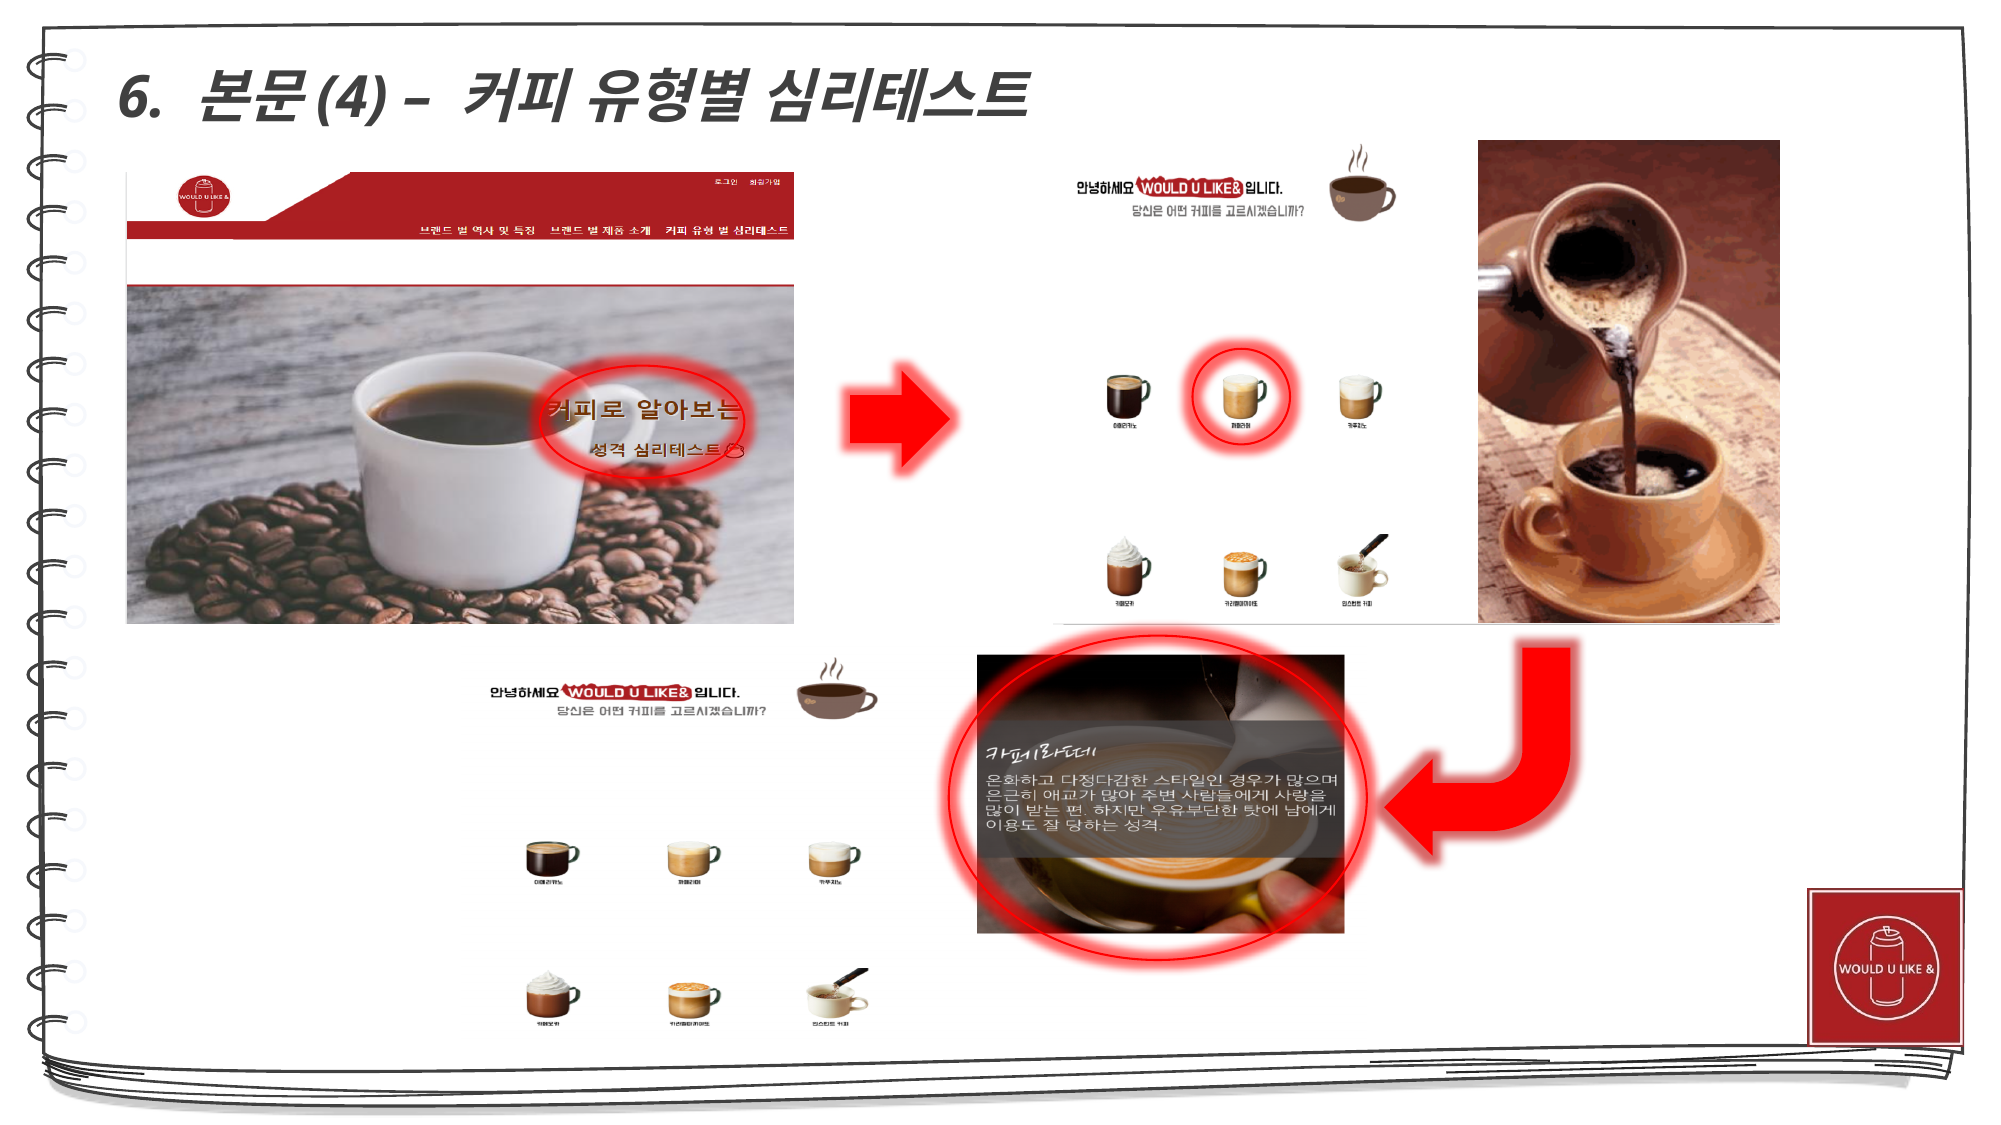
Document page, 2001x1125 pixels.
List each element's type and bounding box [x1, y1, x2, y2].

picture [461, 639, 1367, 1039]
picture [125, 172, 794, 624]
picture [1053, 121, 1780, 625]
picture [1807, 888, 1964, 1047]
text_box [27, 23, 1971, 1107]
